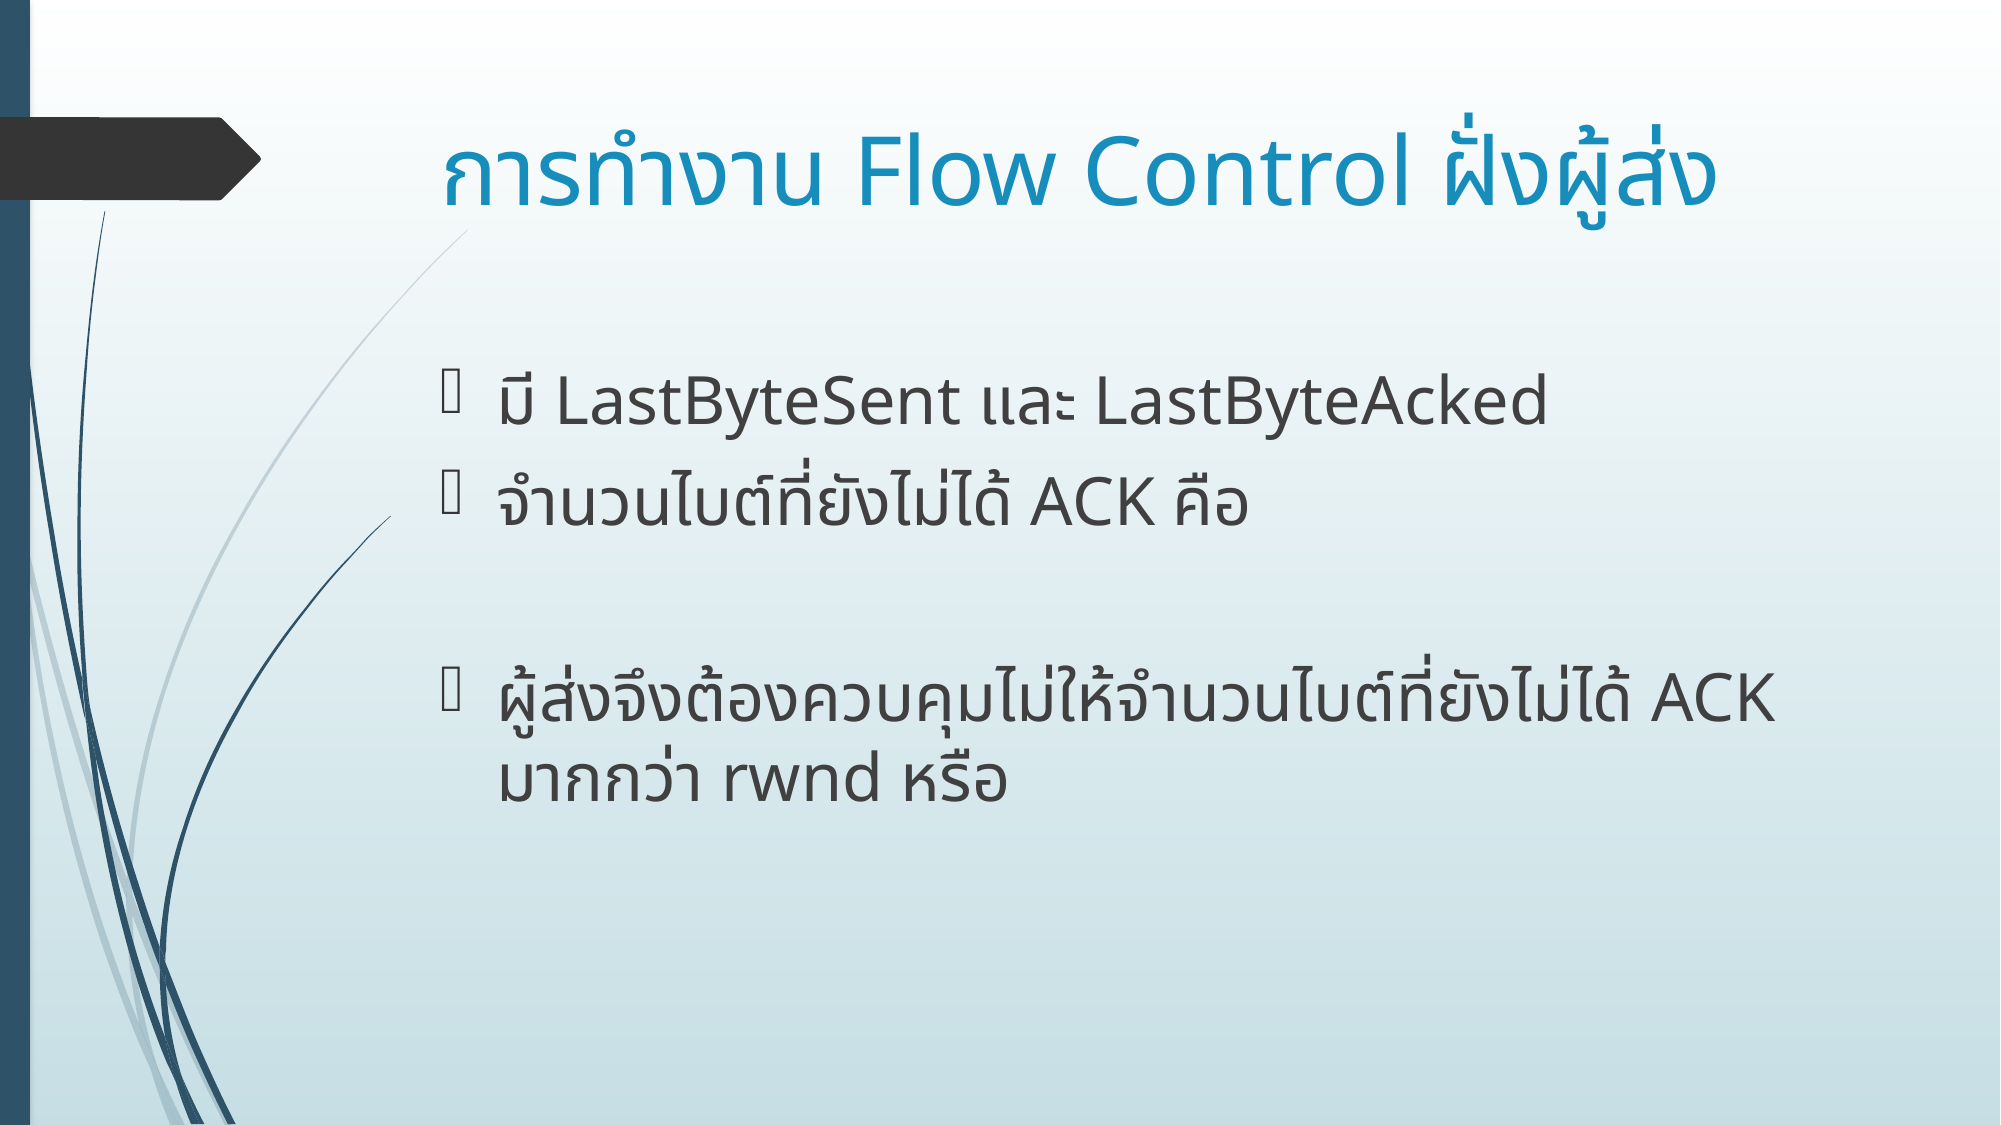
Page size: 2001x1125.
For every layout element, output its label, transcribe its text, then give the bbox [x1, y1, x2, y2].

title การทำงาน Flow Control ฝั่งผู้ส่ง [425, 102, 1888, 313]
